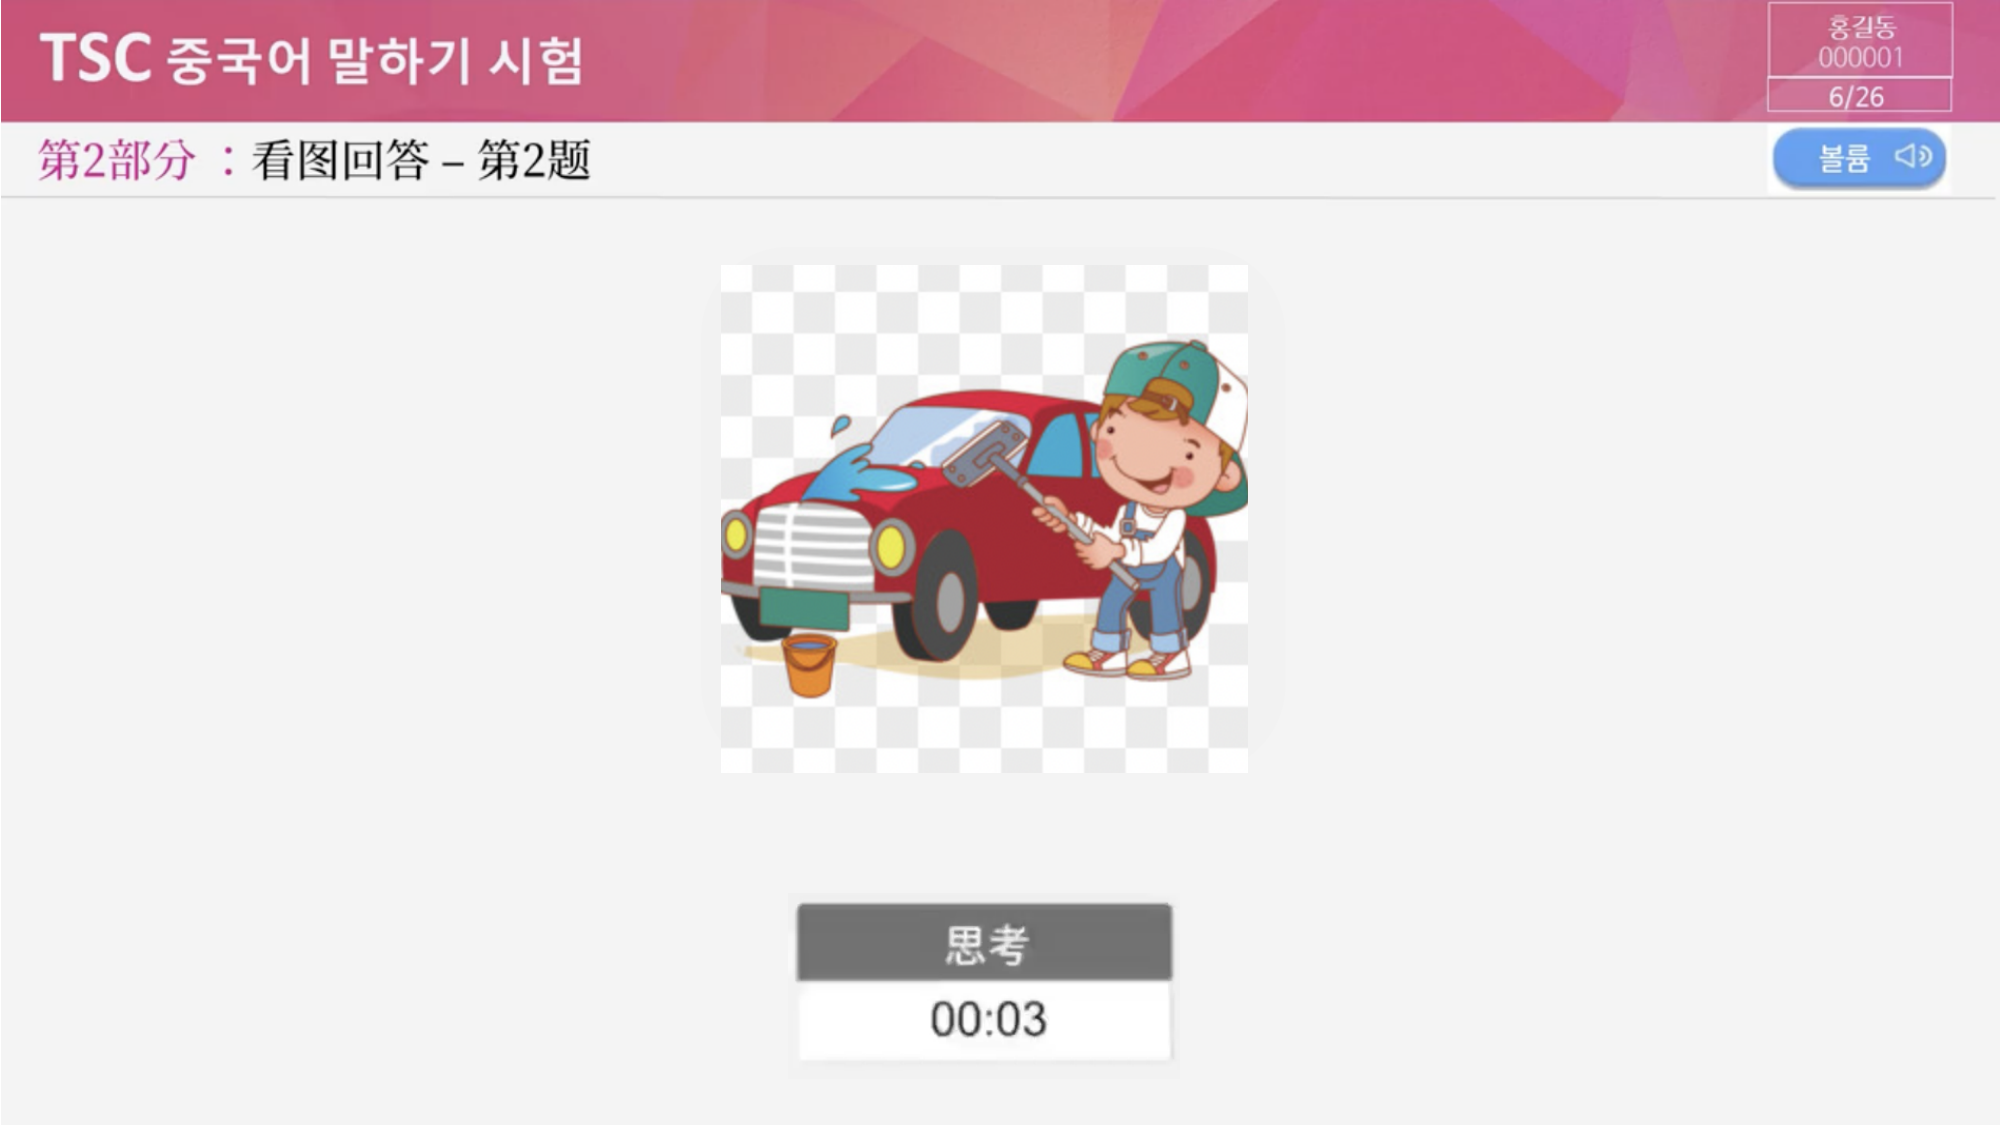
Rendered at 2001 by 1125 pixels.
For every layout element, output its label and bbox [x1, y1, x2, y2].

text_box [788, 892, 1181, 1080]
picture [1, 0, 2000, 1125]
